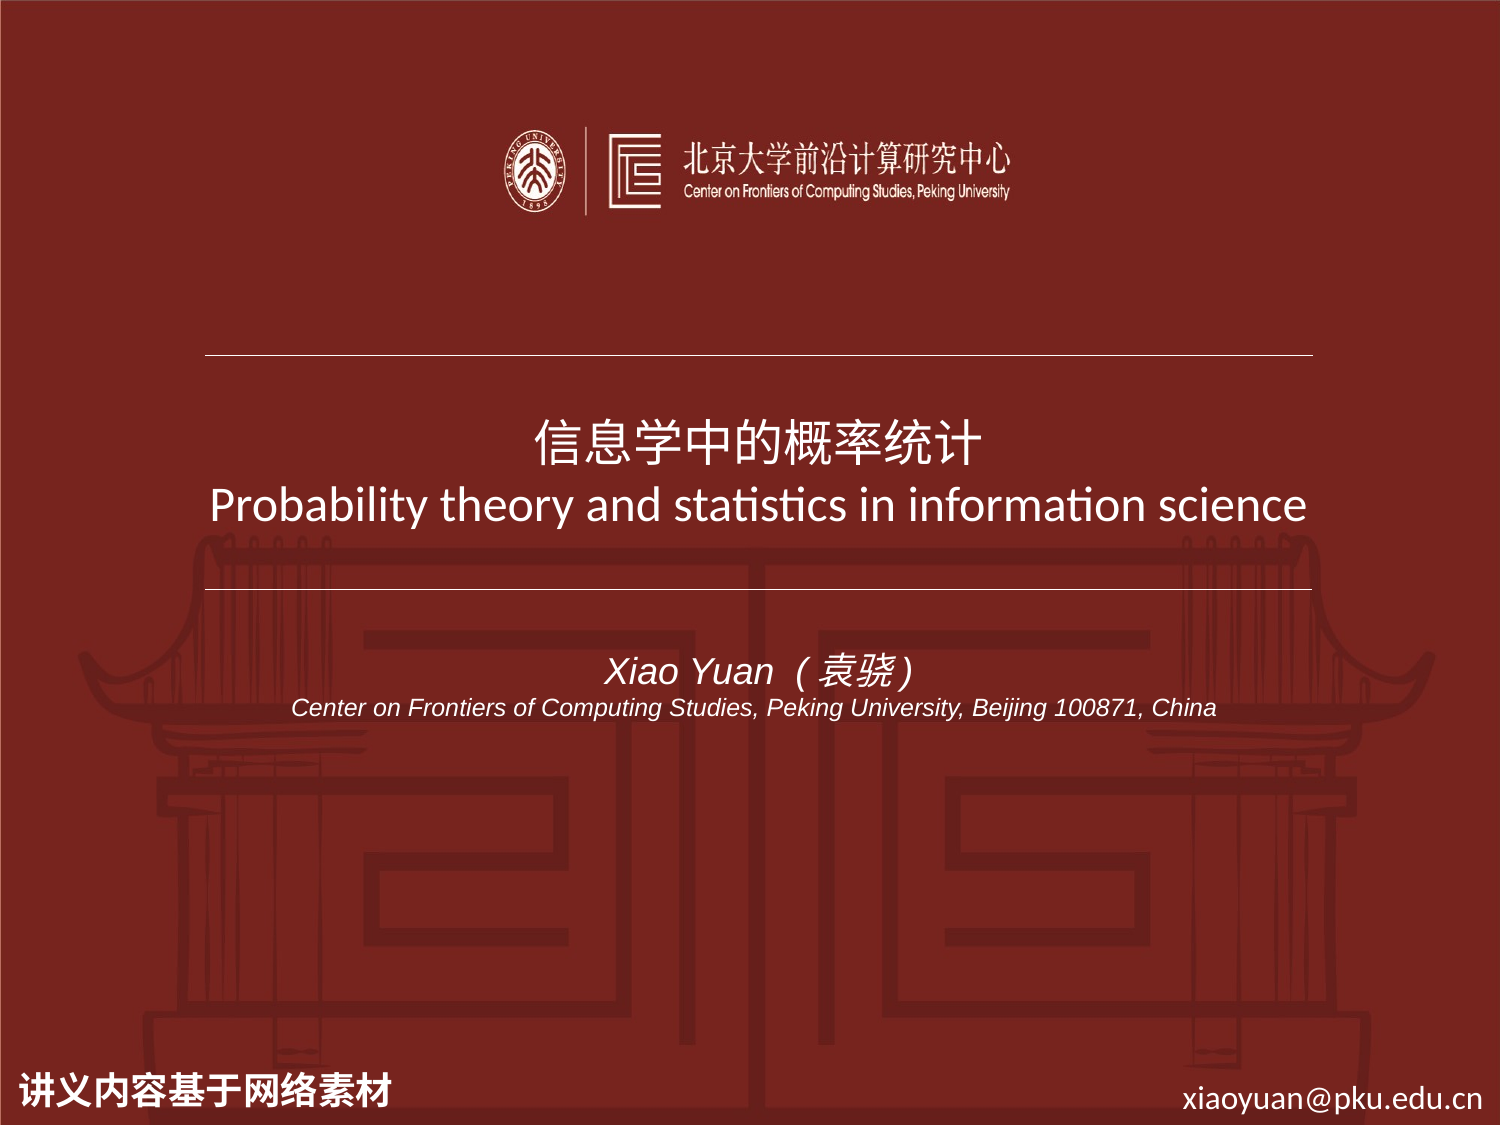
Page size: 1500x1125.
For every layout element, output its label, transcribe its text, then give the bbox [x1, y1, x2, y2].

picture [0, 0, 1500, 1125]
text_box 讲义内容基于网络素材 [3, 1059, 409, 1120]
text_box xiaoyuan@pku.edu.cn [1167, 1029, 1499, 1124]
title 信息学中的概率统计 Probability theory and statistics in information science [118, 379, 1400, 539]
text_box Xiao Yuan (袁骁) Center on Frontiers of Computing Studies, Peking University, Beijing 100871, China [205, 639, 1313, 730]
